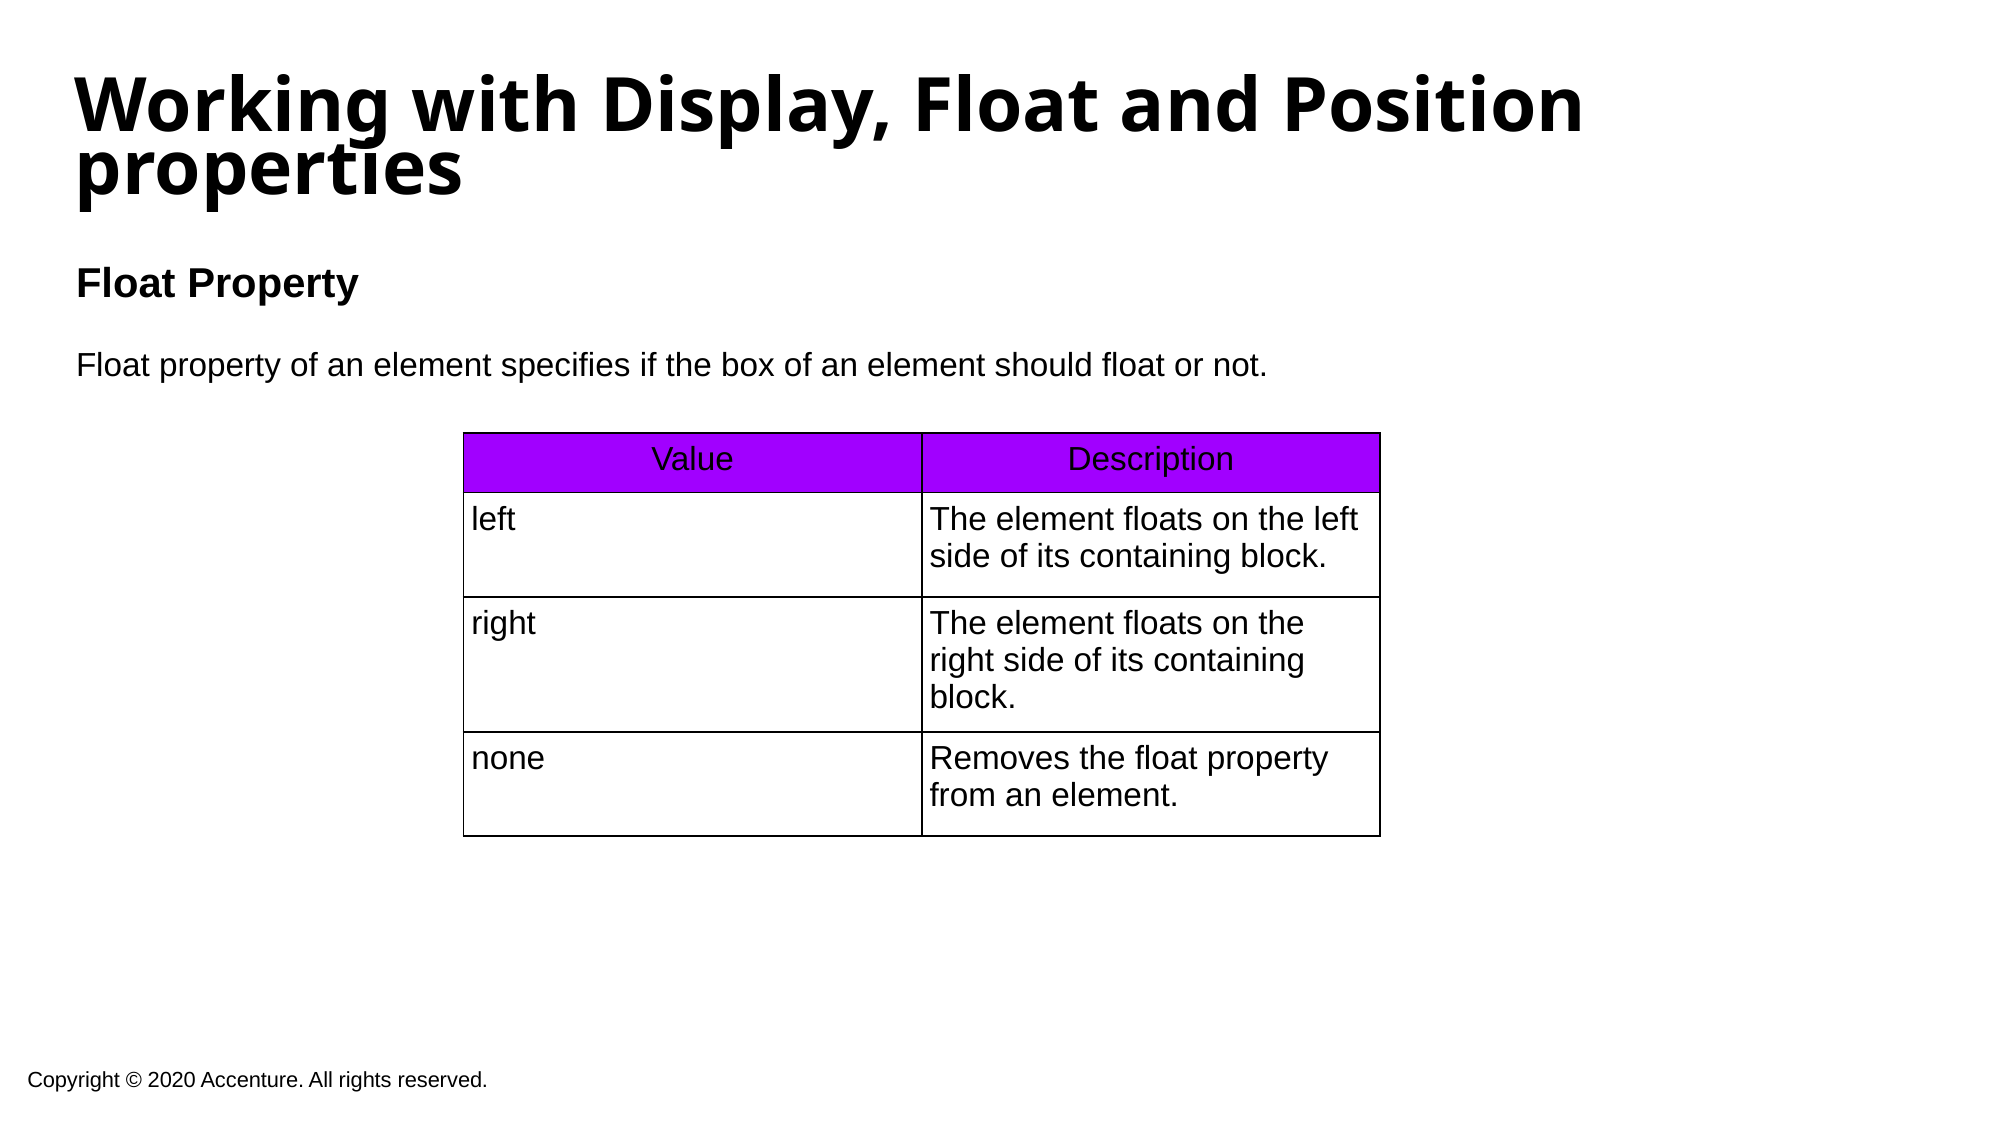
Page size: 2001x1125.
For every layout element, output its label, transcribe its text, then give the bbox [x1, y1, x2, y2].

list Float Property [61, 195, 1938, 289]
table_cell none [464, 733, 921, 835]
table_header Description [923, 434, 1379, 492]
text_box [97, 390, 1425, 1000]
table_cell The element floats on the right side of its containing block. [923, 598, 1379, 731]
table_header Value [464, 434, 921, 492]
table_cell left [464, 493, 921, 596]
title Working with Display, Float and Position properties [61, 45, 1938, 195]
text_box Float property of an element specifies if the box of an element should float or not. [61, 335, 1728, 390]
table_cell The element floats on the left side of its containing block. [923, 493, 1379, 596]
text_box [97, 242, 1425, 335]
table_cell right [464, 598, 921, 731]
table_cell Removes the float property from an element. [923, 733, 1379, 835]
